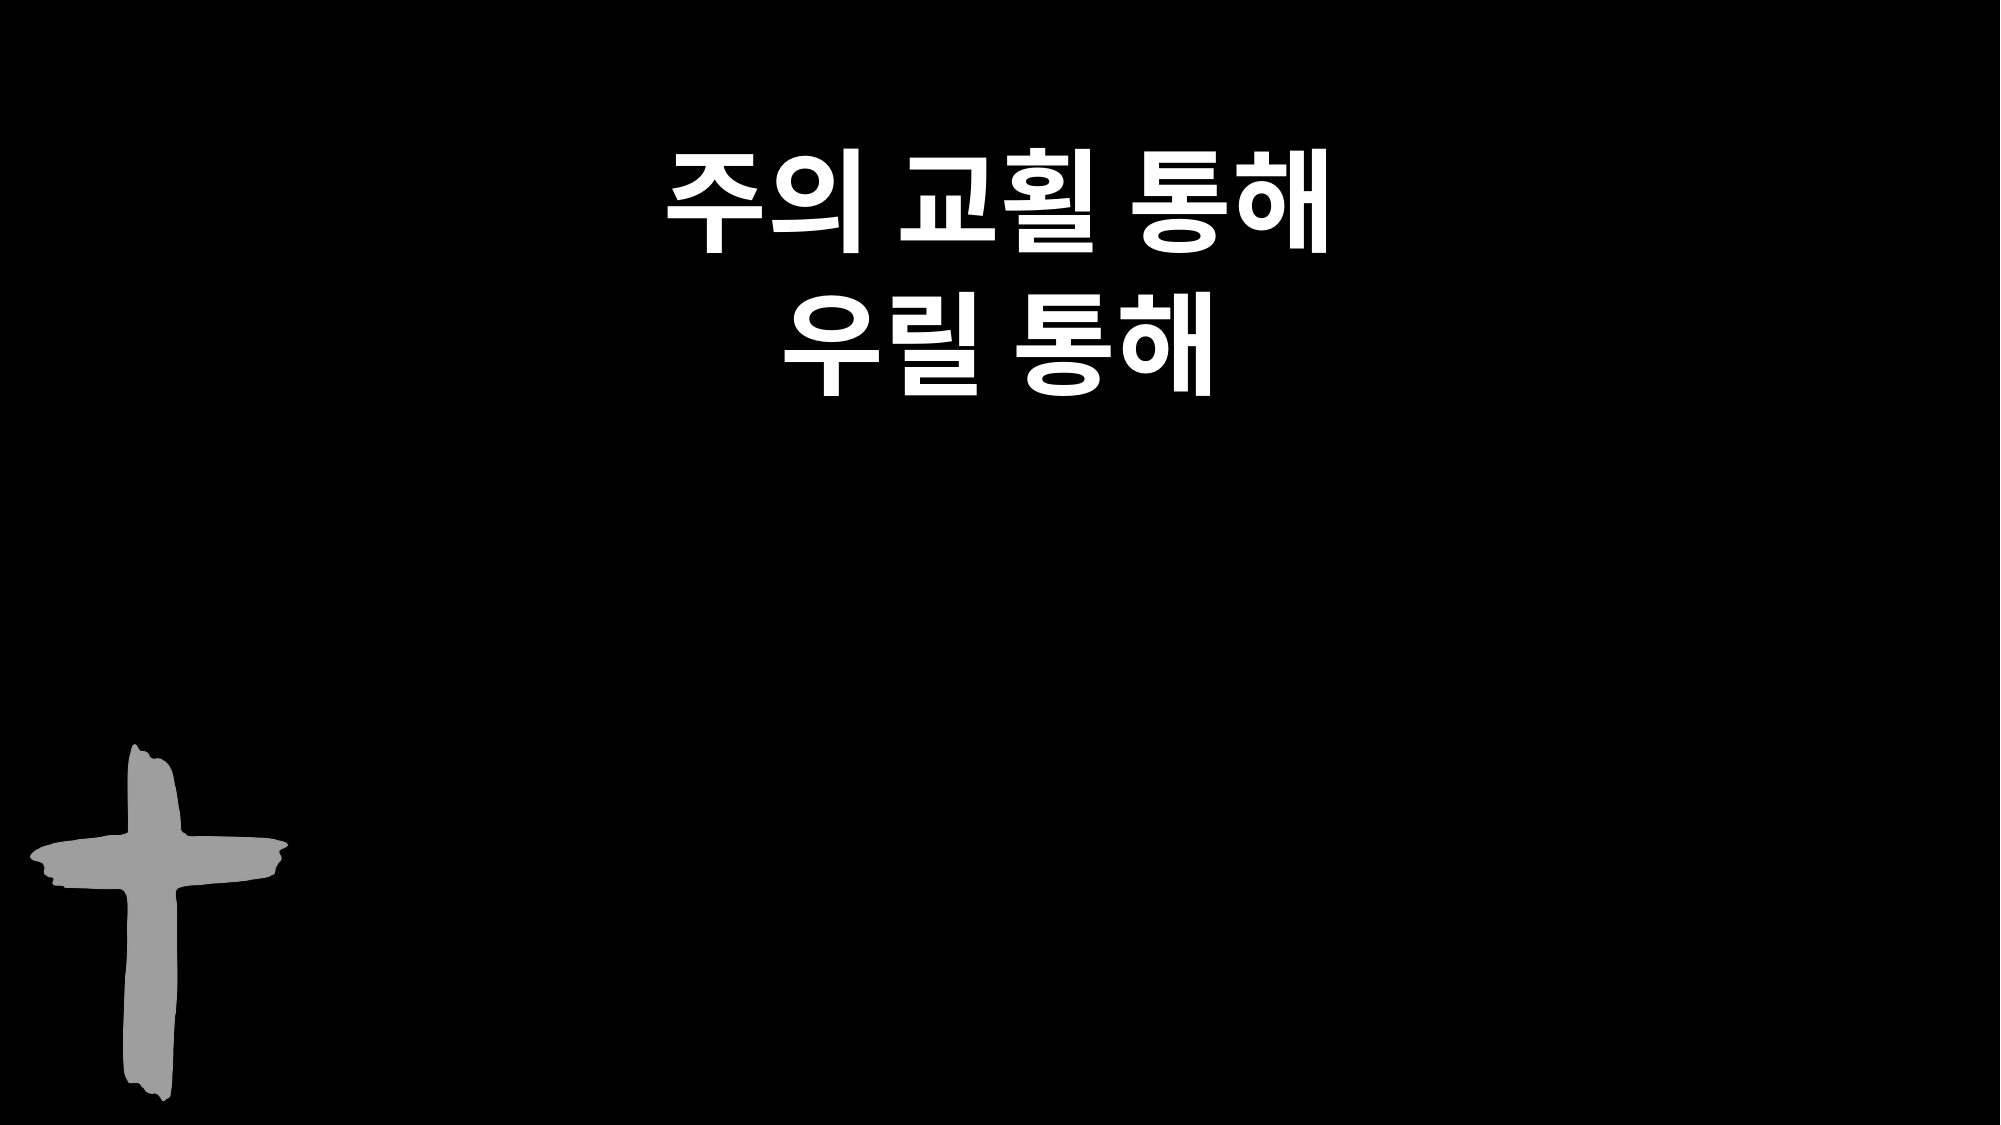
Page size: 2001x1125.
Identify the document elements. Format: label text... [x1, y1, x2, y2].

picture [29, 743, 289, 1102]
list 주의 교횔 통해 우릴 통해 [0, 139, 2000, 456]
